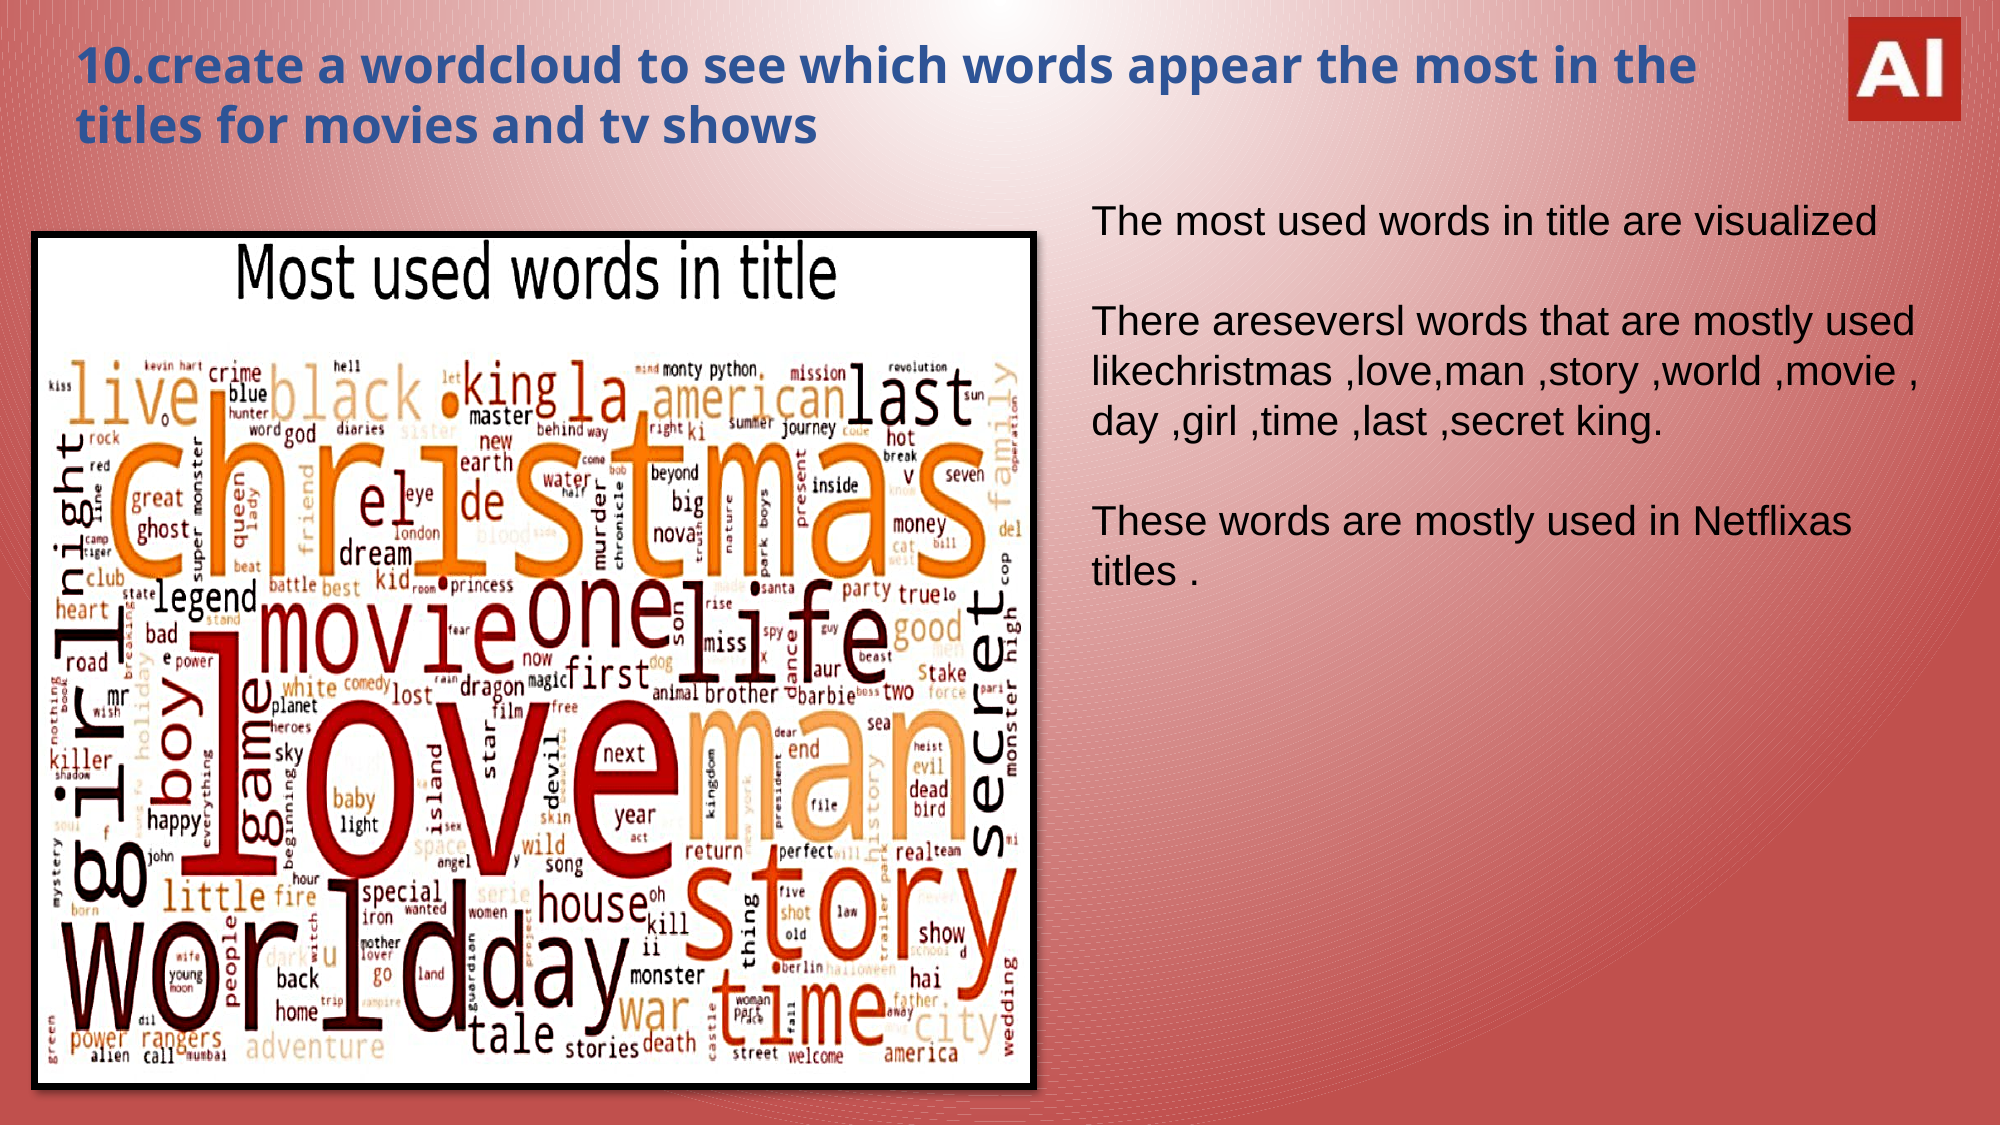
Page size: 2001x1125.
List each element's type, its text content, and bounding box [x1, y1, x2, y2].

picture [37, 237, 1031, 1084]
list The most used words in title are visualized There areseversl words that are mostly used likechristmas ,love,man ,story ,world ,movie ,day ,girl ,time ,last ,secret king. These words are mostly used in Netflixas titles . [1091, 193, 1935, 594]
title 10.create a wordcloud to see which words appear the most in the titles for movies and tv shows [75, 33, 1813, 155]
text_box [1848, 17, 1961, 121]
